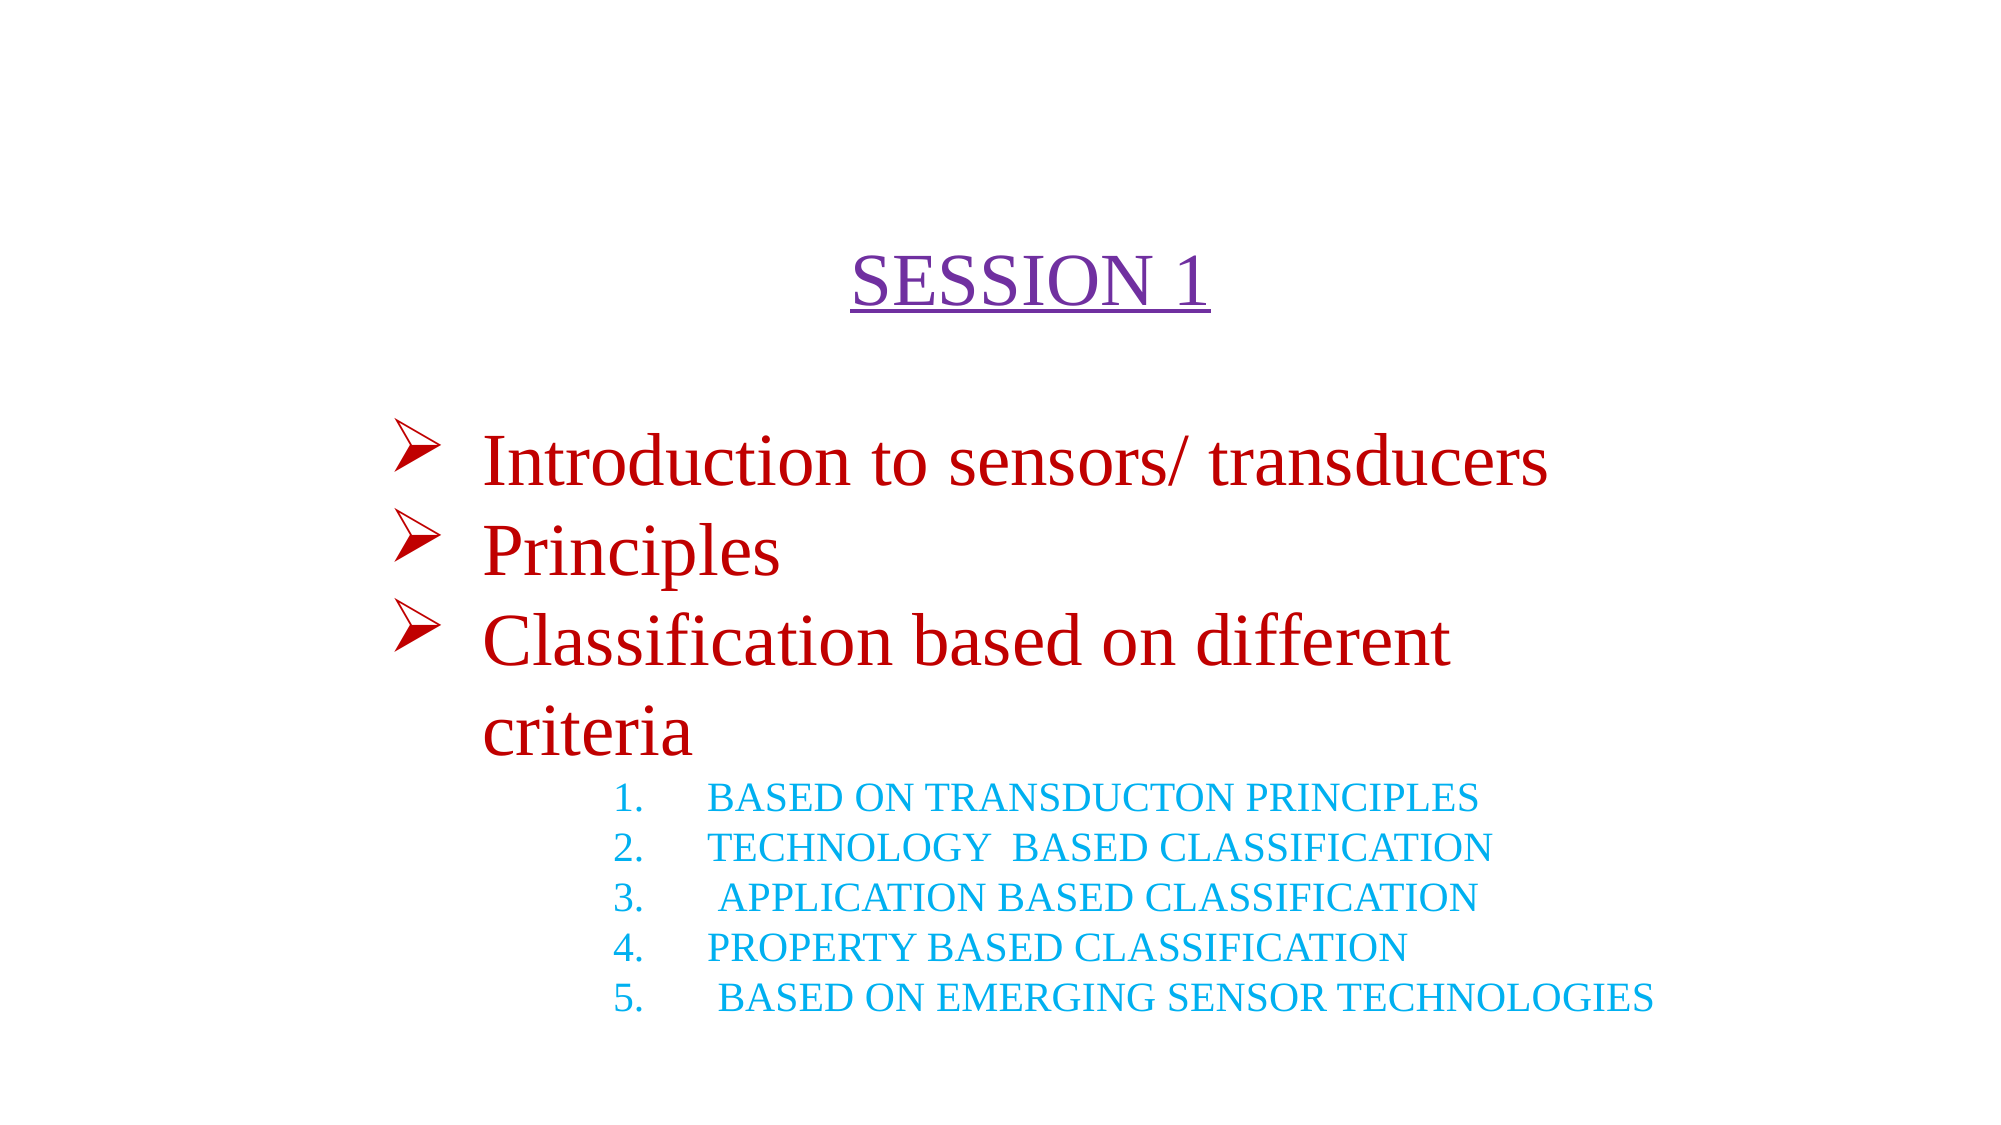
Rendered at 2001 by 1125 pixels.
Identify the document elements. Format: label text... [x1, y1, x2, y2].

text_box SESSION 1 Introduction to sensors/ transducers Principles Classification based on different criteria BASED ON TRANSDUCTON PRINCIPLES TECHNOLOGY BASED CLASSIFICATION APPLICATION BASED CLASSIFICATION PROPERTY BASED CLASSIFICATION BASED ON EMERGING SENSOR TECHNOLOGIES [373, 222, 1689, 1028]
